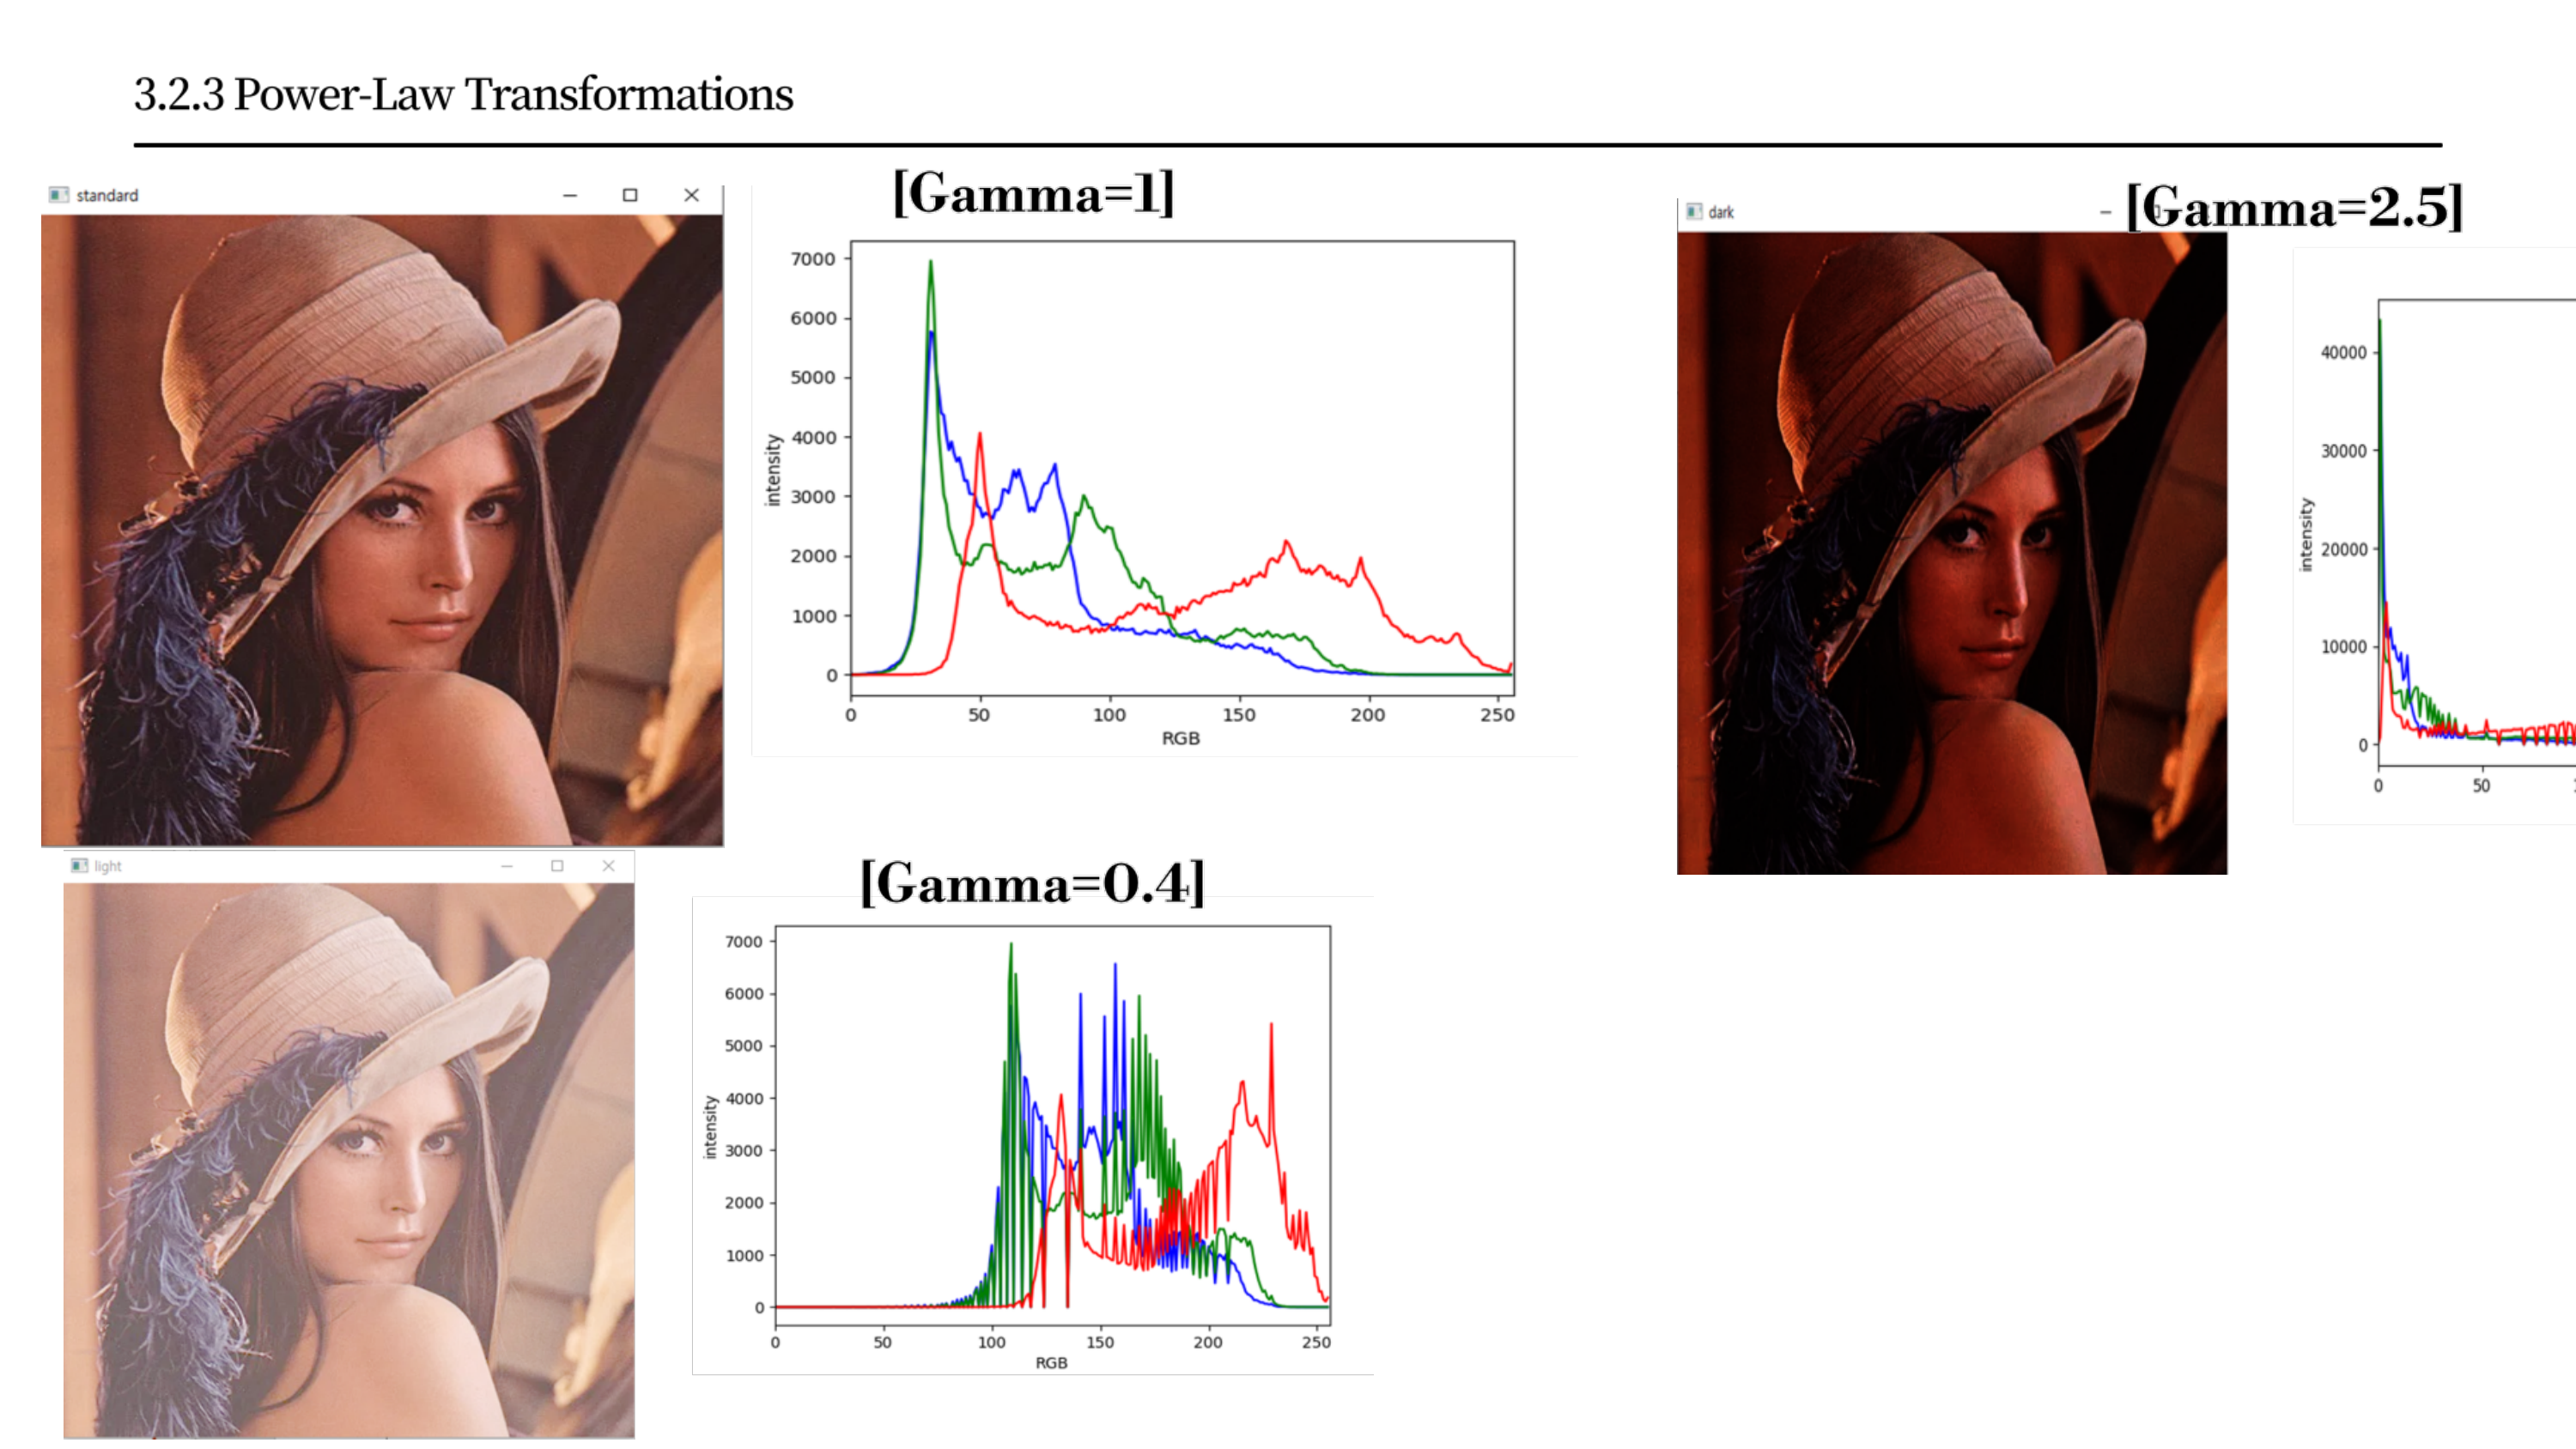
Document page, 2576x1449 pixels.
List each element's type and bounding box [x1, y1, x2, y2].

picture [2061, 135, 2576, 331]
text_box [1321, 142, 2057, 148]
text_box [64, 858, 1374, 1440]
picture [118, 47, 1316, 318]
picture [766, 810, 1335, 1008]
text_box [1676, 197, 2576, 875]
text_box [41, 185, 1578, 848]
